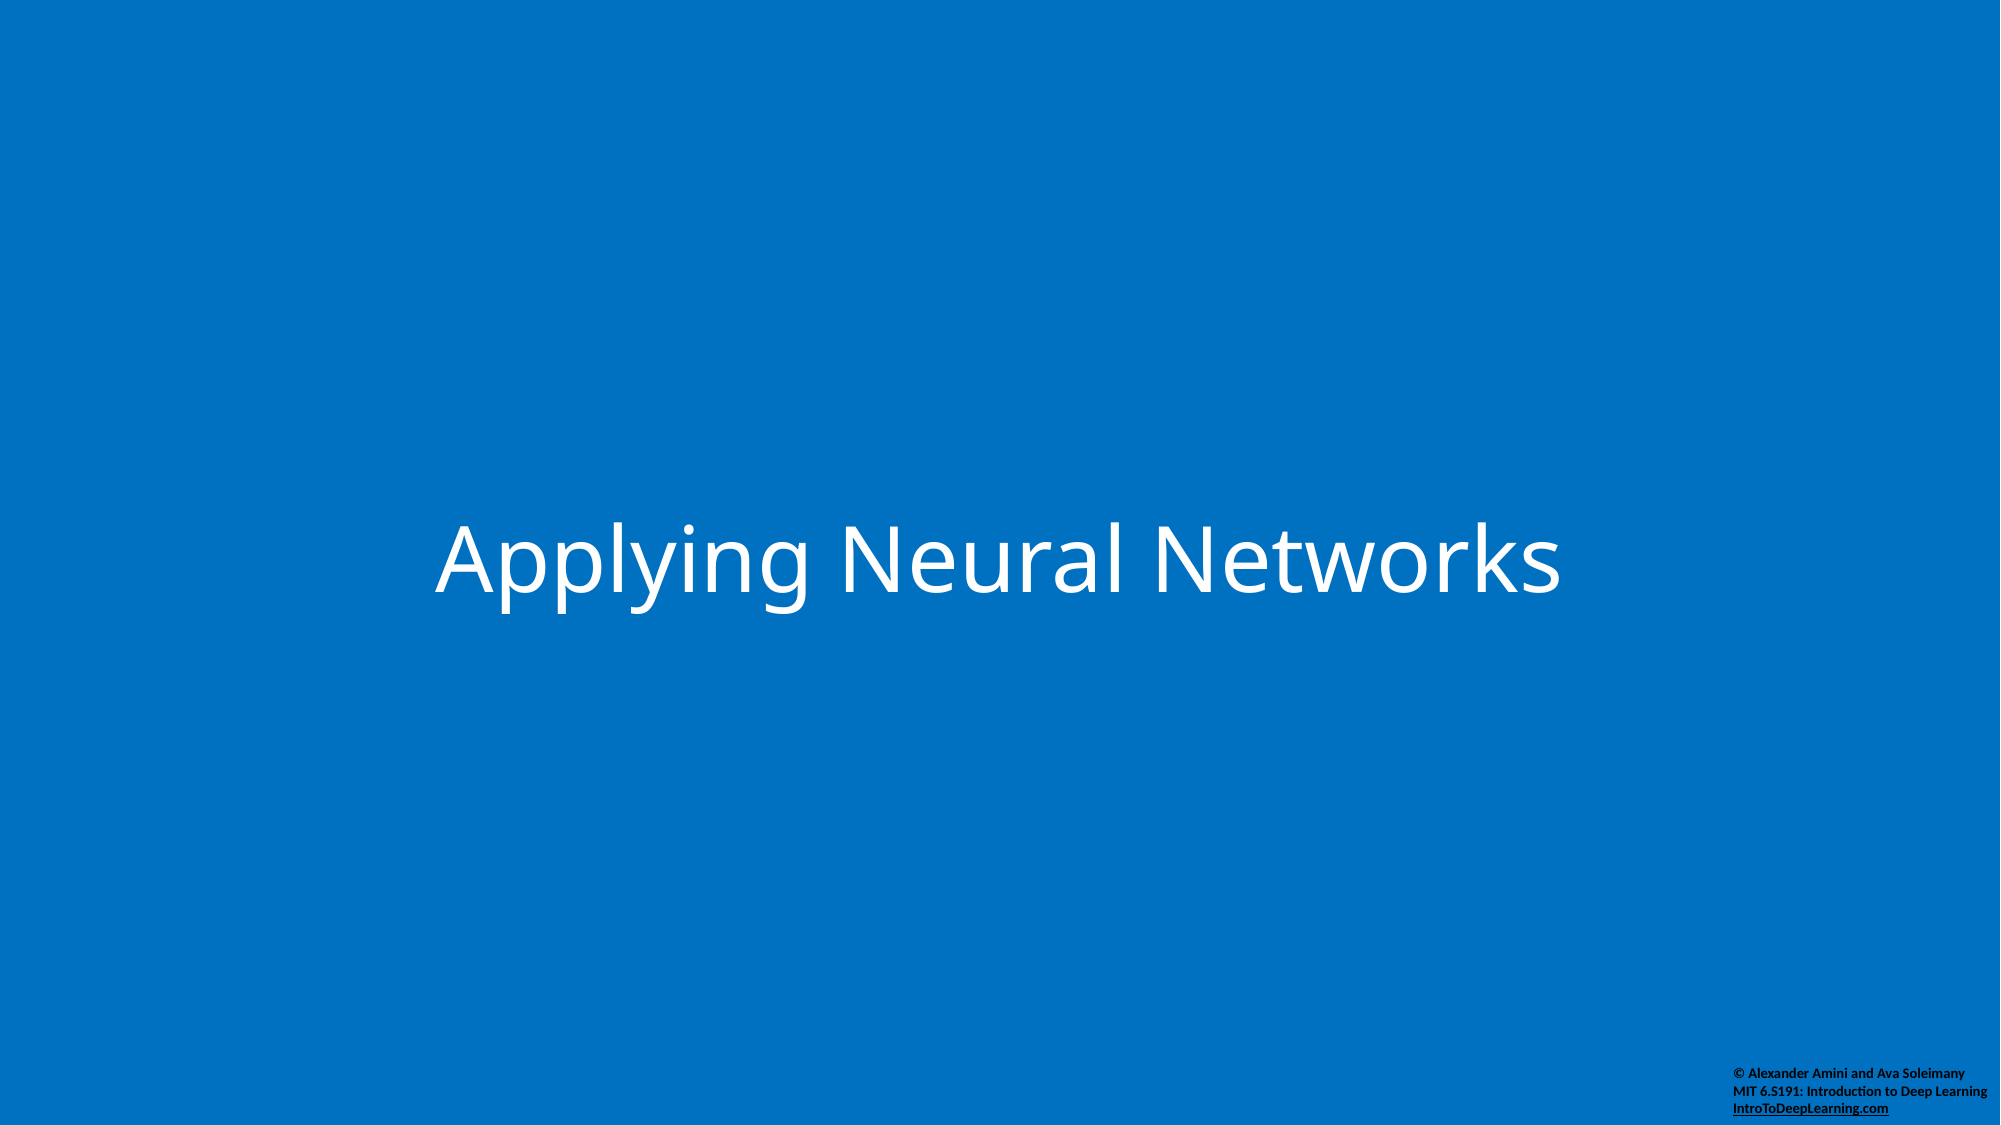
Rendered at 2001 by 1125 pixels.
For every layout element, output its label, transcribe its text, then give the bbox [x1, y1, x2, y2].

title Applying Neural Networks [137, 453, 1863, 672]
